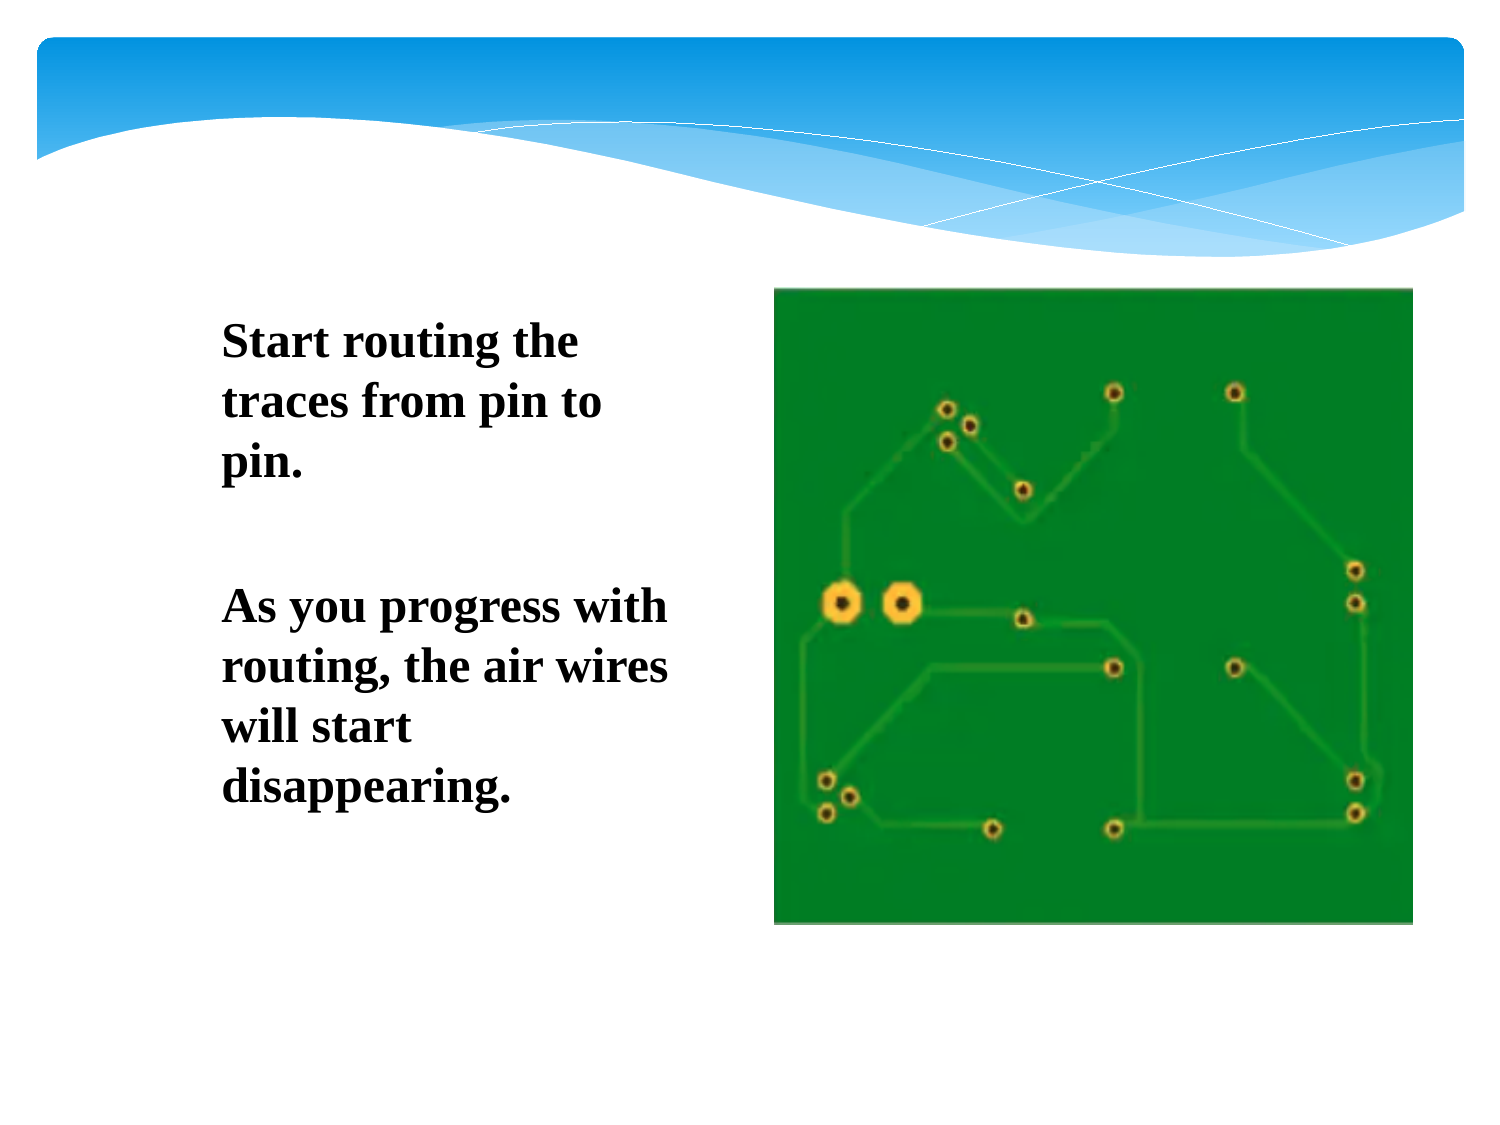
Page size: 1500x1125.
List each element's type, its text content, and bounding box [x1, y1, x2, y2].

list Start routing the traces from pin to pin. As you progress with routing, the air wires will start disappearing. [150, 299, 700, 900]
picture [774, 287, 1413, 926]
